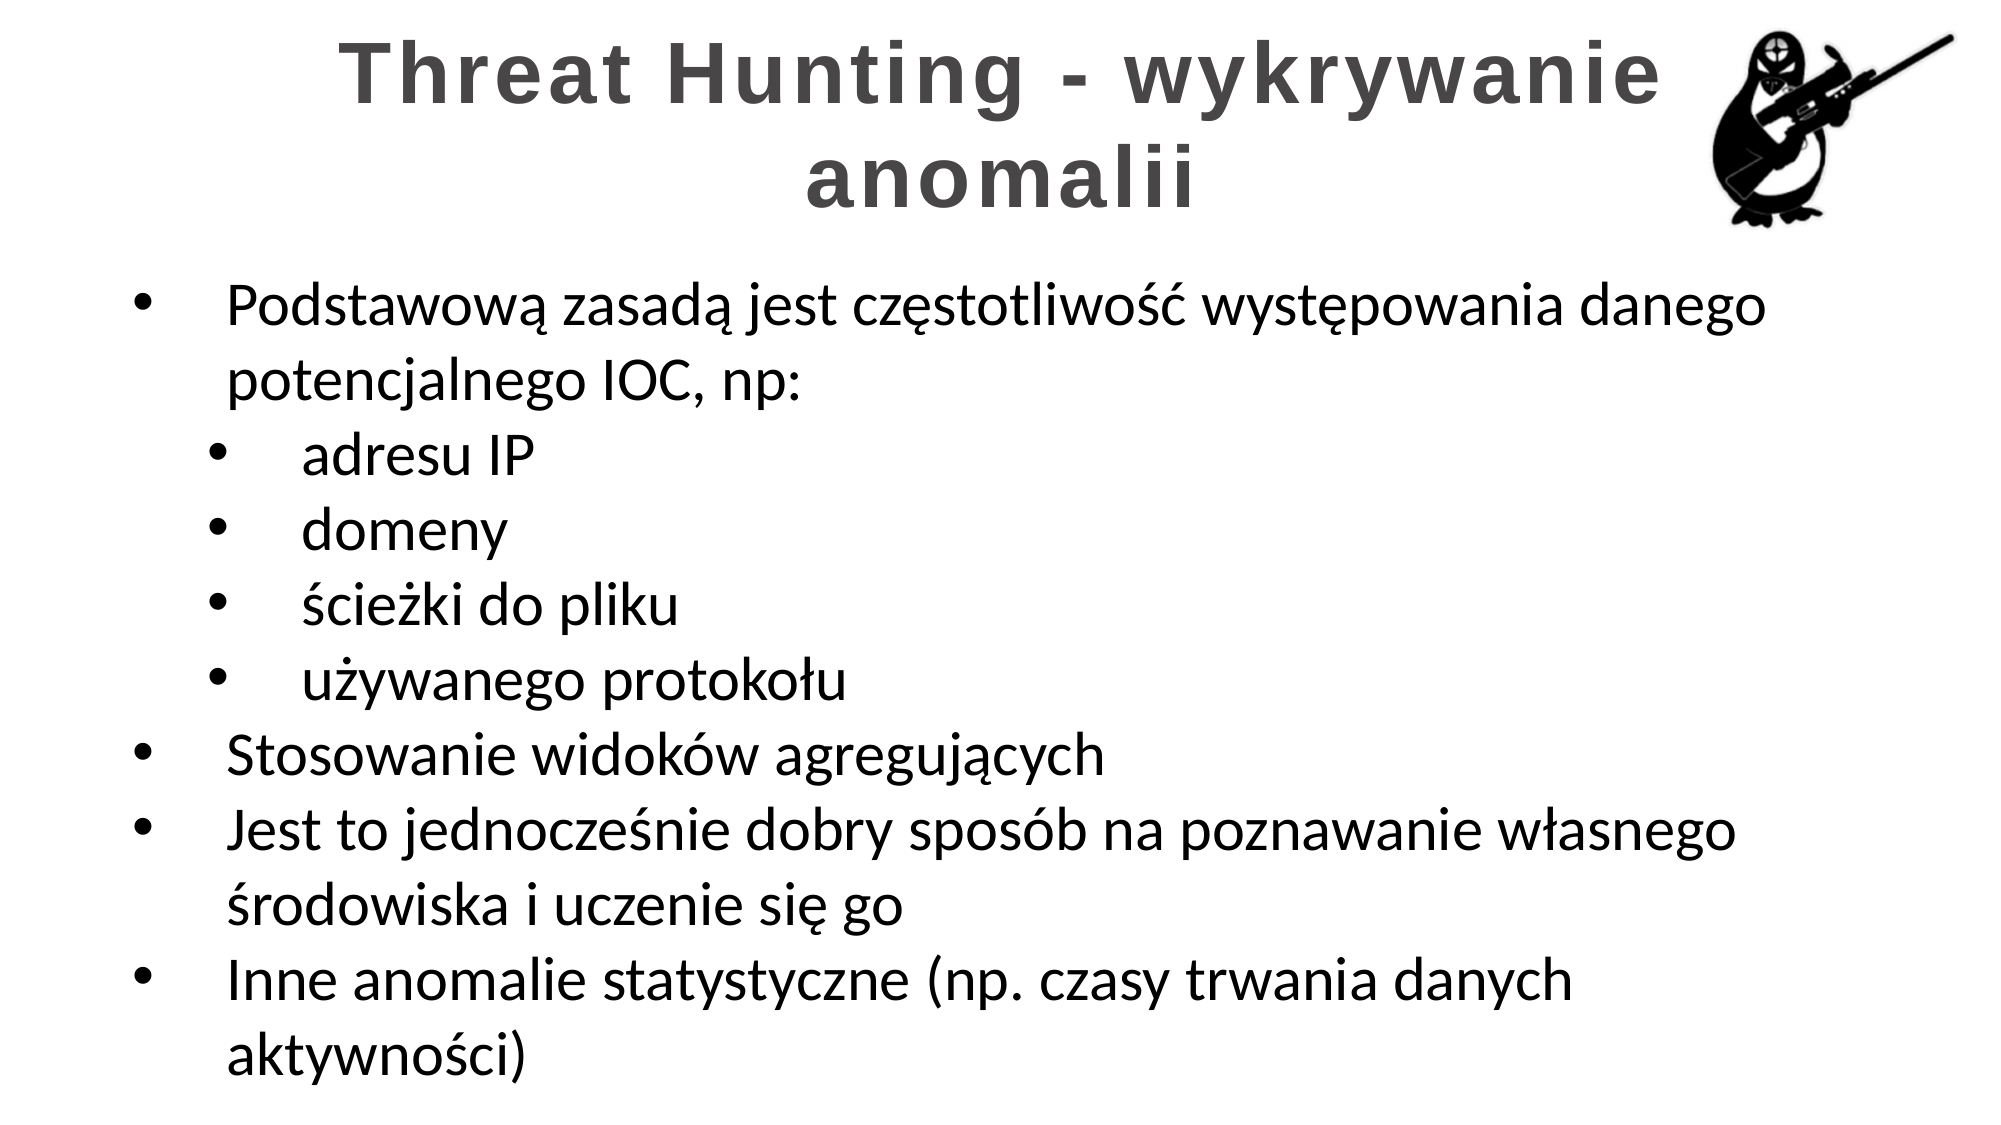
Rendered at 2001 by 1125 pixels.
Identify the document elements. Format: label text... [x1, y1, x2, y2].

text_box Threat Hunting - wykrywanie anomalii [176, 16, 1679, 226]
text_box Podstawową zasadą jest częstotliwość występowania danego potencjalnego IOC, np: adresu IP domeny ścieżki do pliku używanego protokołu Stosowanie widoków agregujących Jest to jednocześnie dobry sposób na poznawanie własnego środowiska i uczenie się go Inne anomalie statystyczne (np. czasy trwania danych aktywności) [132, 263, 1805, 1088]
picture [1679, 16, 1961, 233]
